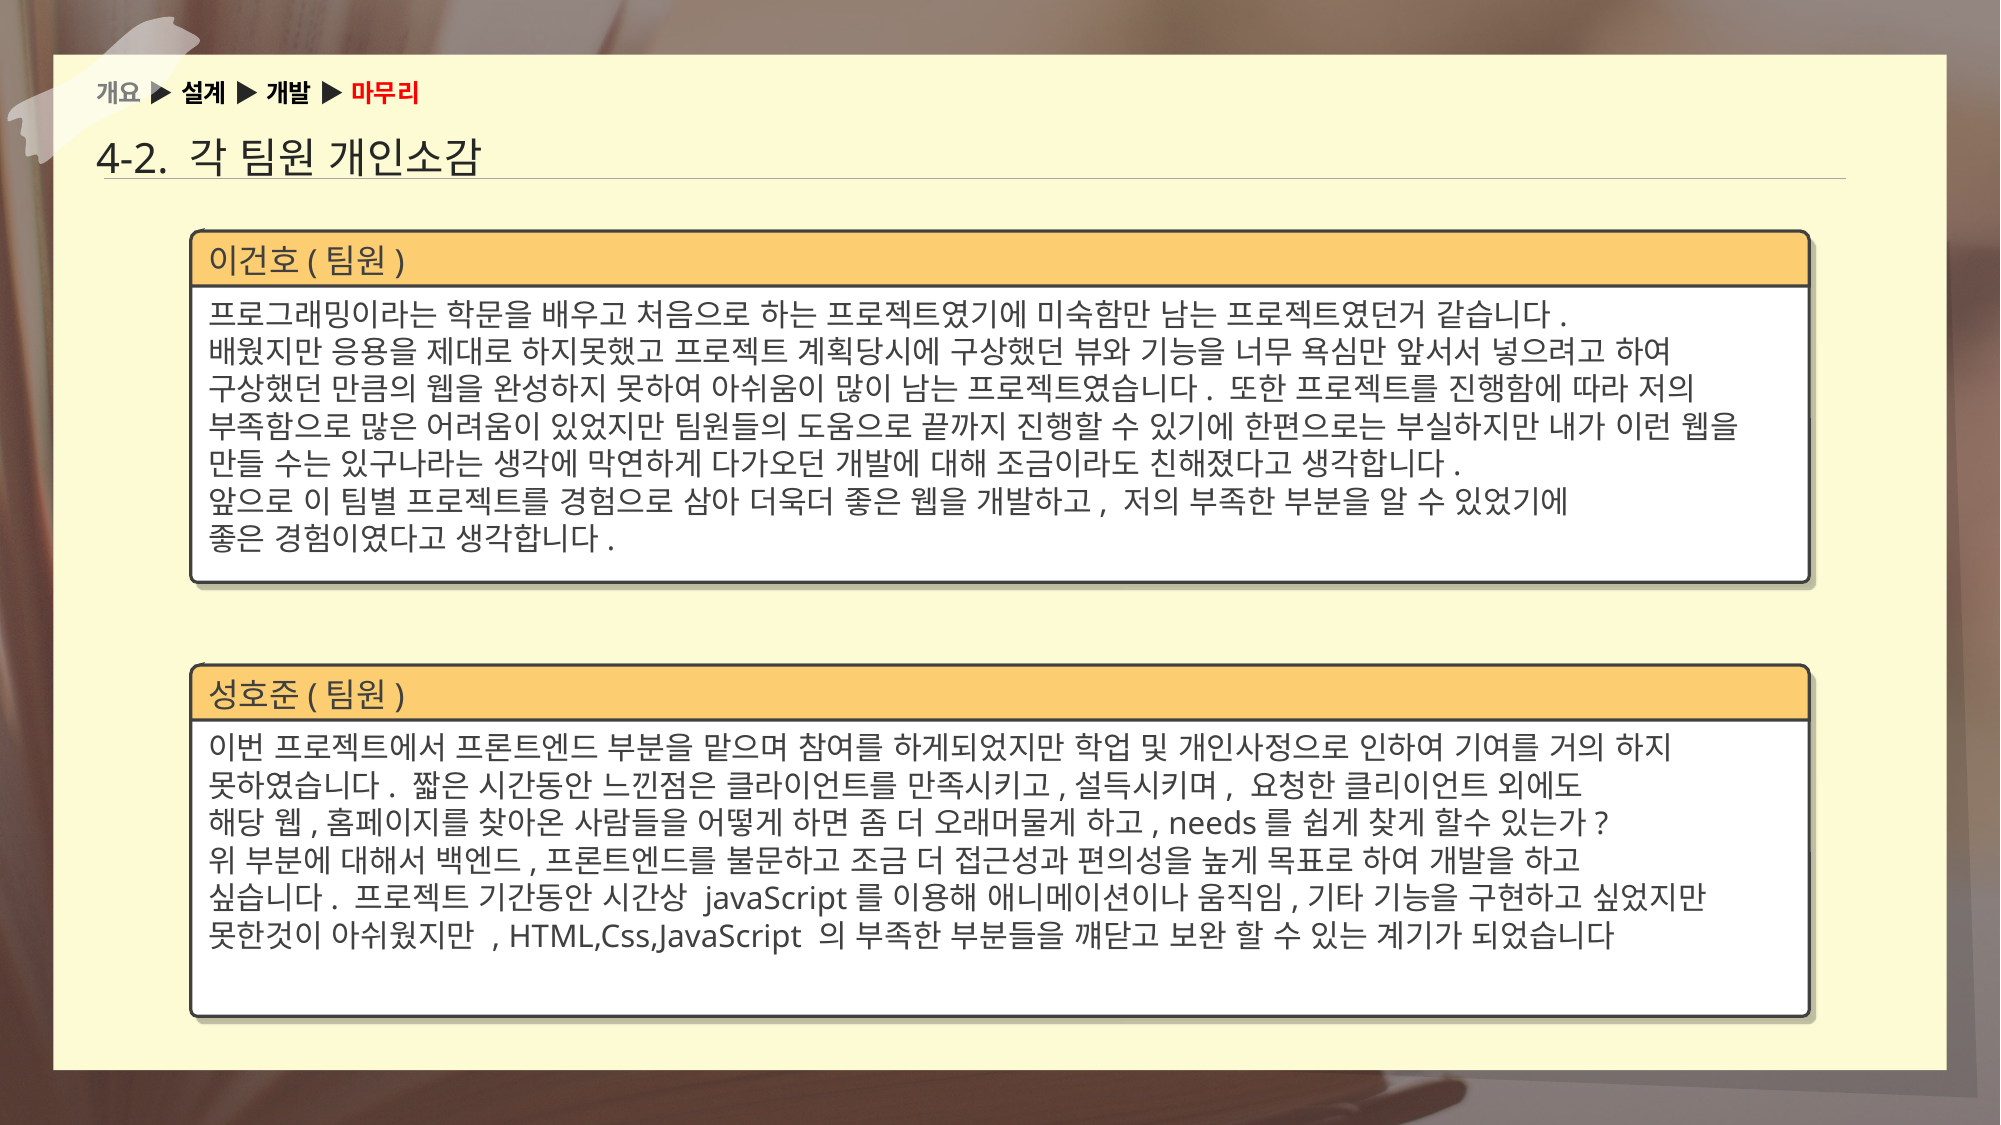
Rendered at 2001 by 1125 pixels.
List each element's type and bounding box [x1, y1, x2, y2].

text_box [190, 231, 1810, 583]
picture [0, 0, 2000, 1125]
text_box [190, 665, 1810, 1017]
text_box [7, 16, 1978, 1098]
